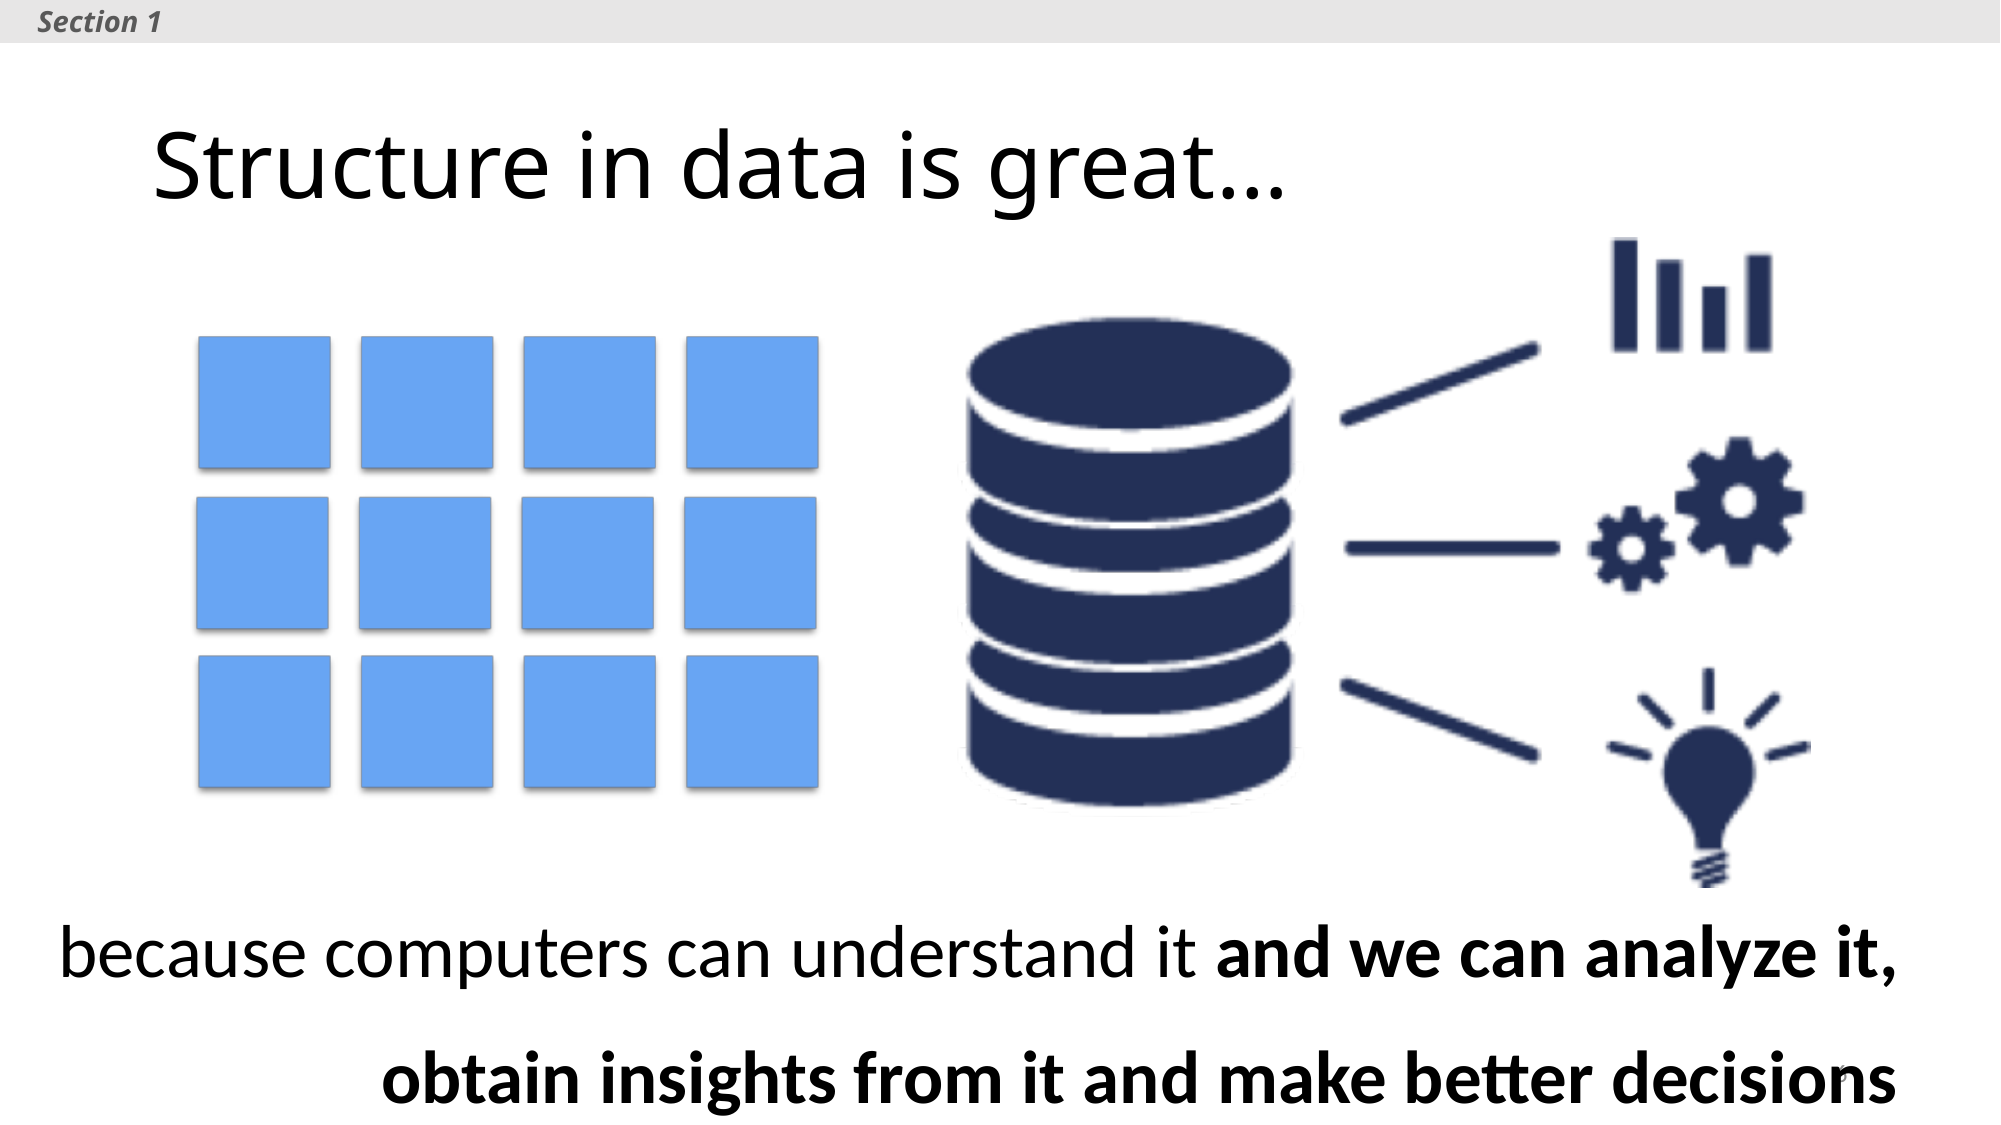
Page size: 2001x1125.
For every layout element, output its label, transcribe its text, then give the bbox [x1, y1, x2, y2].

list because computers can understand it and we can analyze it, obtain insights from it and make better decisions [0, 859, 1915, 961]
picture [189, 237, 1811, 888]
title Structure in data is great… [137, 59, 1863, 278]
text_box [0, 0, 2000, 47]
slide_number 6 [1412, 1042, 1863, 1103]
